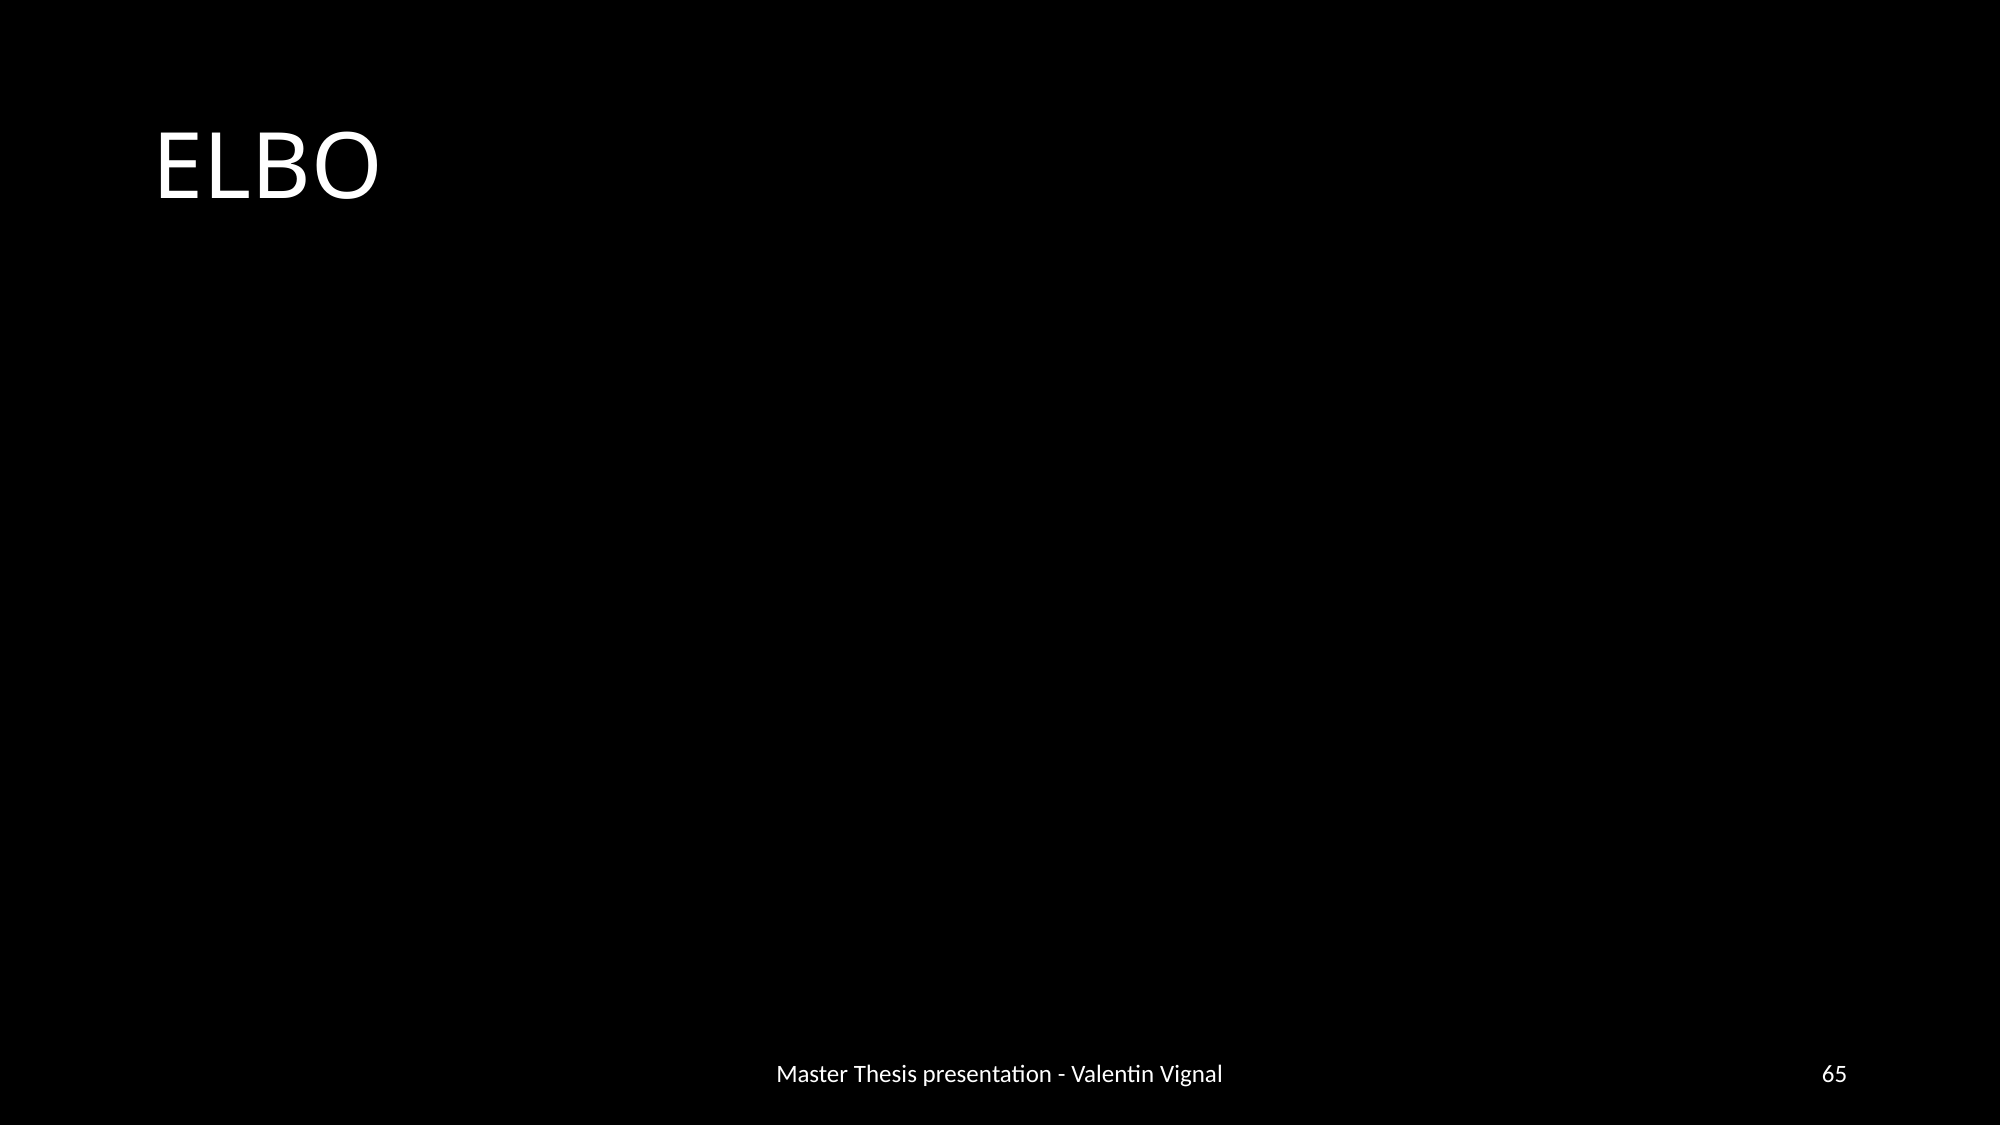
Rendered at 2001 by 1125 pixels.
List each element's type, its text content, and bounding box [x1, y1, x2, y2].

title ELBO [137, 59, 1863, 278]
slide_number 65 [1412, 1042, 1863, 1103]
footer Master Thesis presentation - Valentin Vignal [662, 1042, 1338, 1103]
